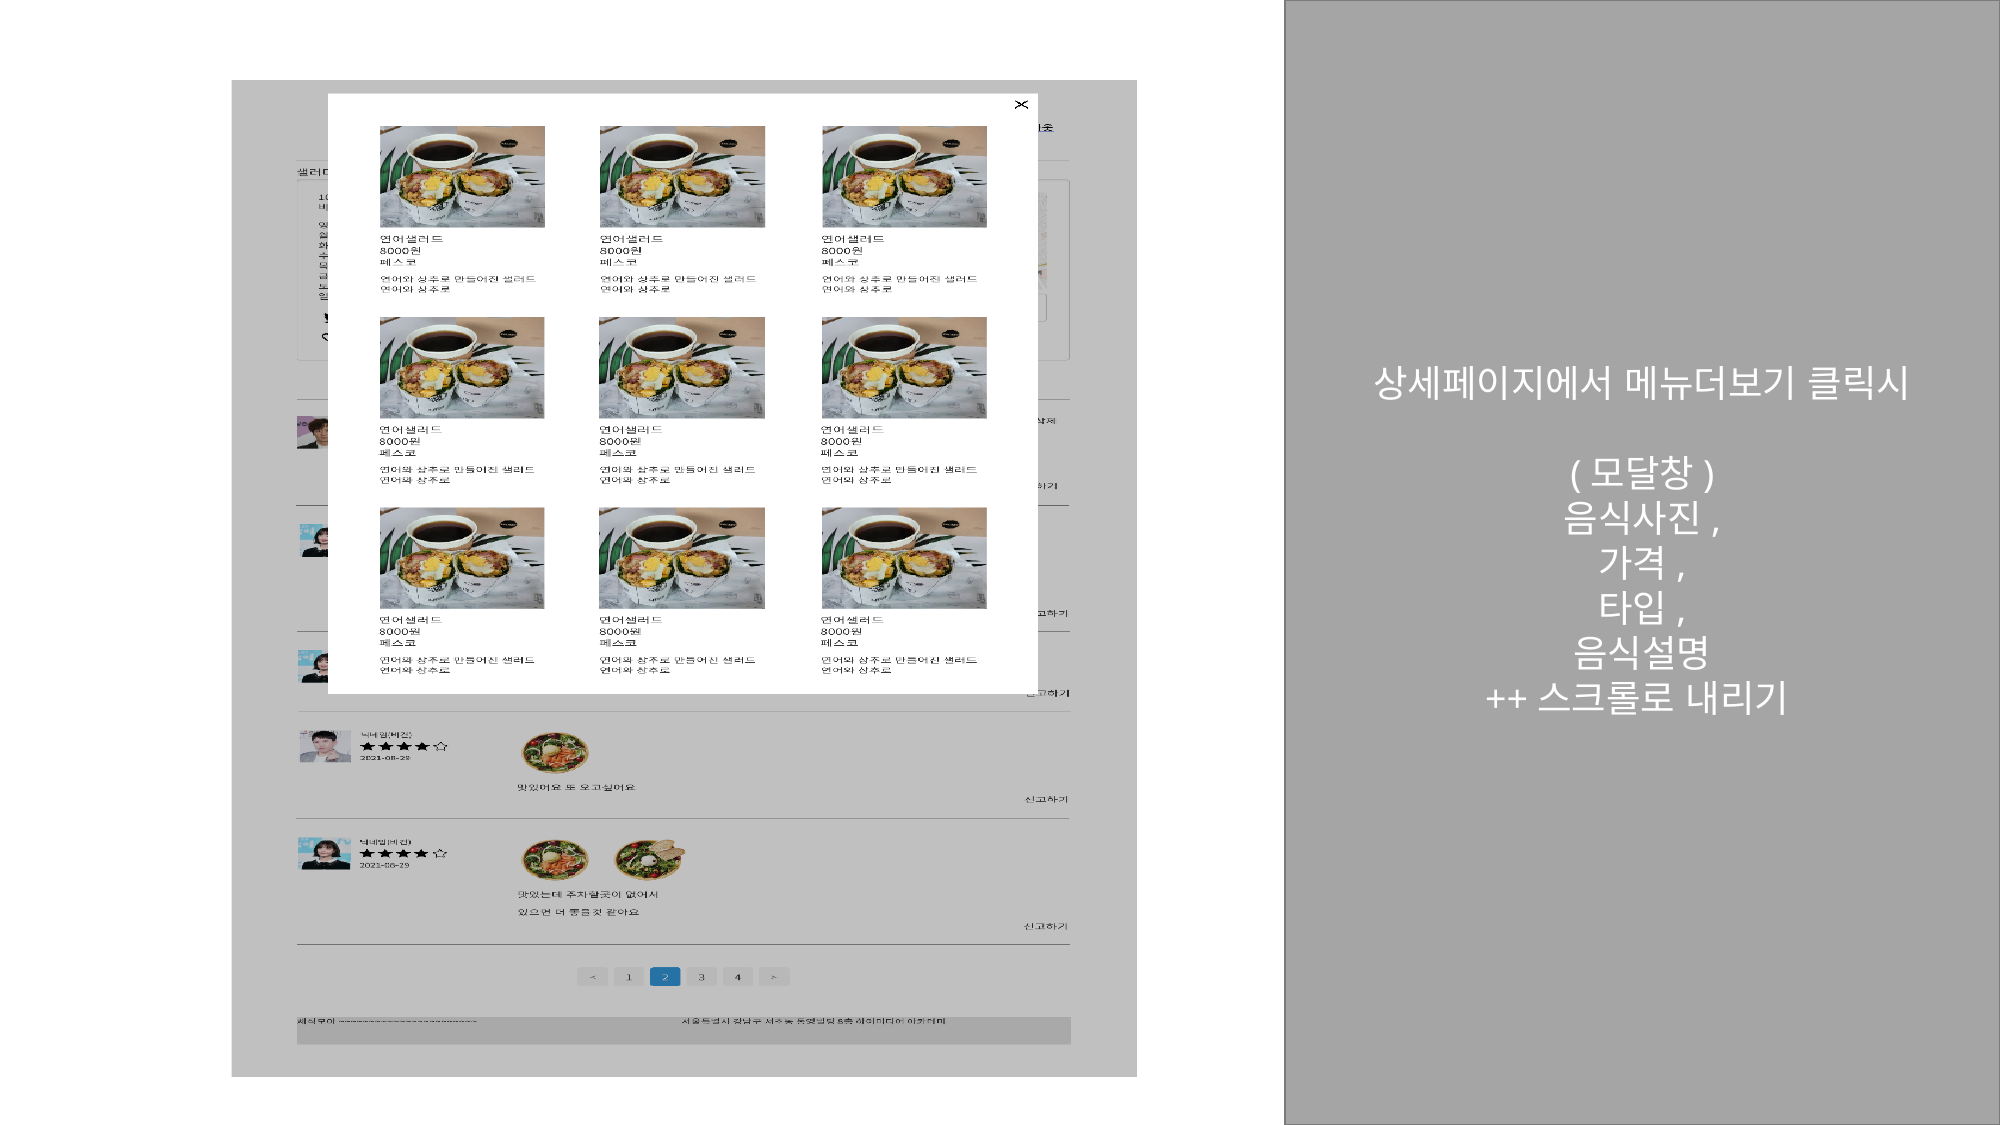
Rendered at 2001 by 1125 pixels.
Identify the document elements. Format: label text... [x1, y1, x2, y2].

text_box 상세페이지에서 메뉴더보기 클릭시 (모달창) 음식사진, 가격, 타입, 음식설명 ++스크롤로 내리기 [1284, 0, 2000, 1125]
picture [231, 80, 1139, 1079]
